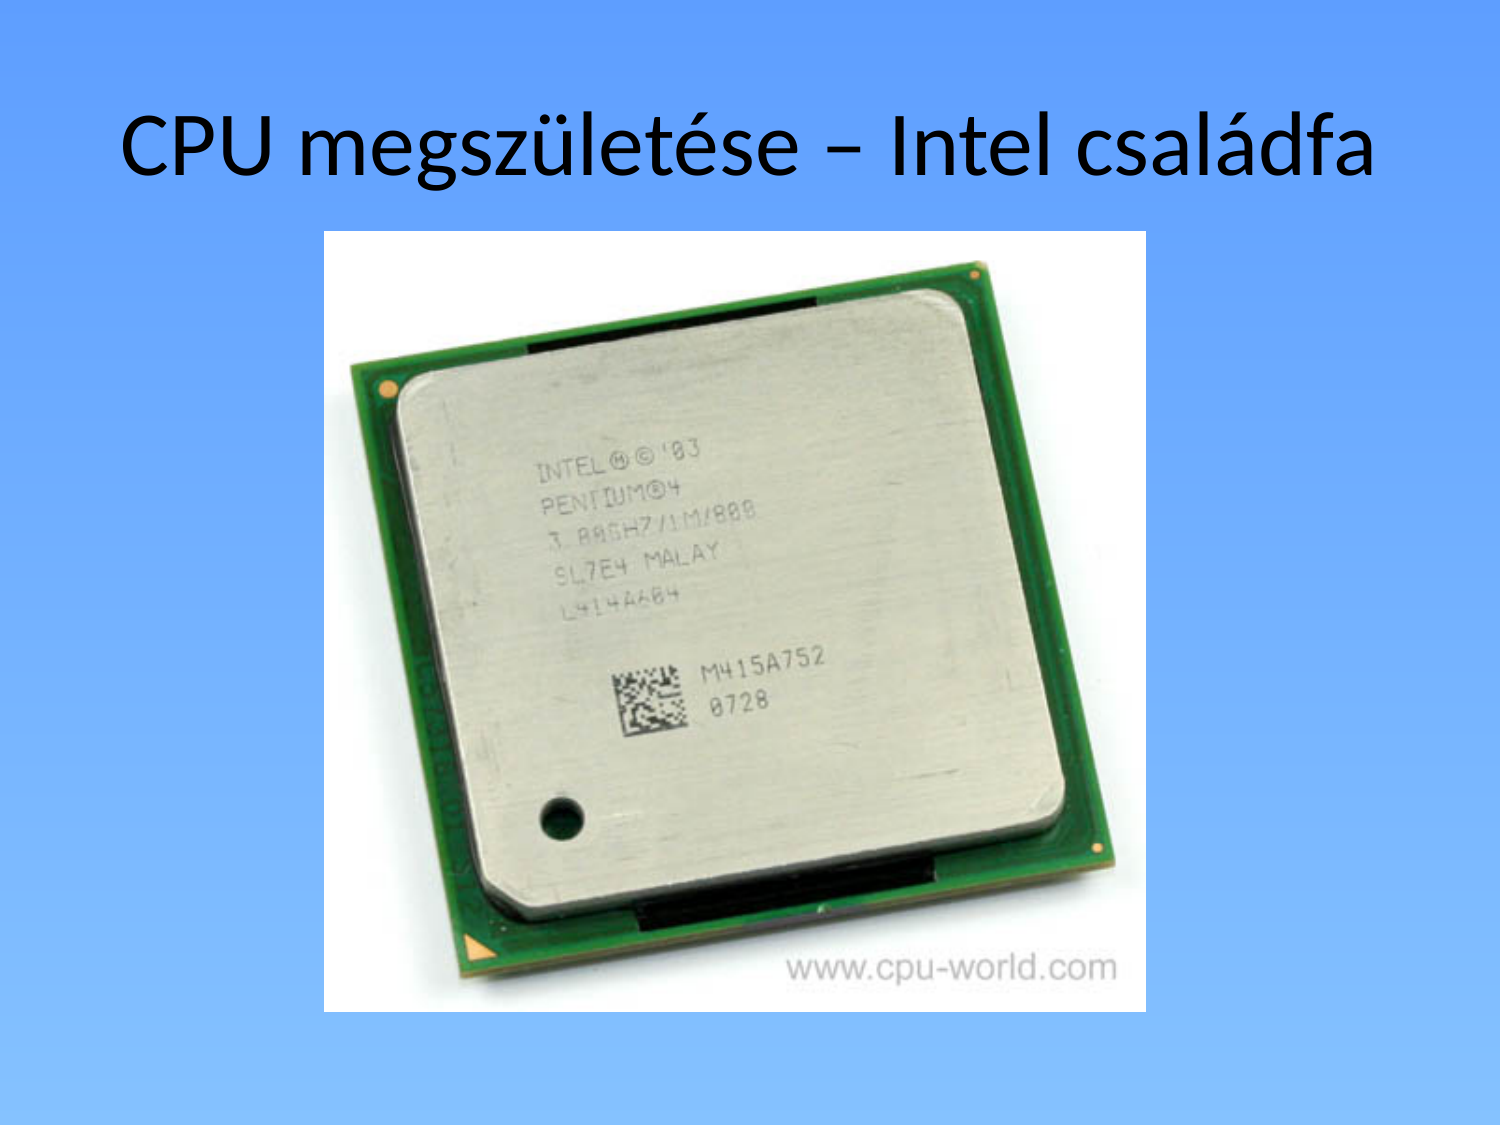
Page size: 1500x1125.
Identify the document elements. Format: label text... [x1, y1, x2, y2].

title CPU megszületése – Intel családfa [75, 45, 1425, 233]
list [324, 231, 1146, 1012]
